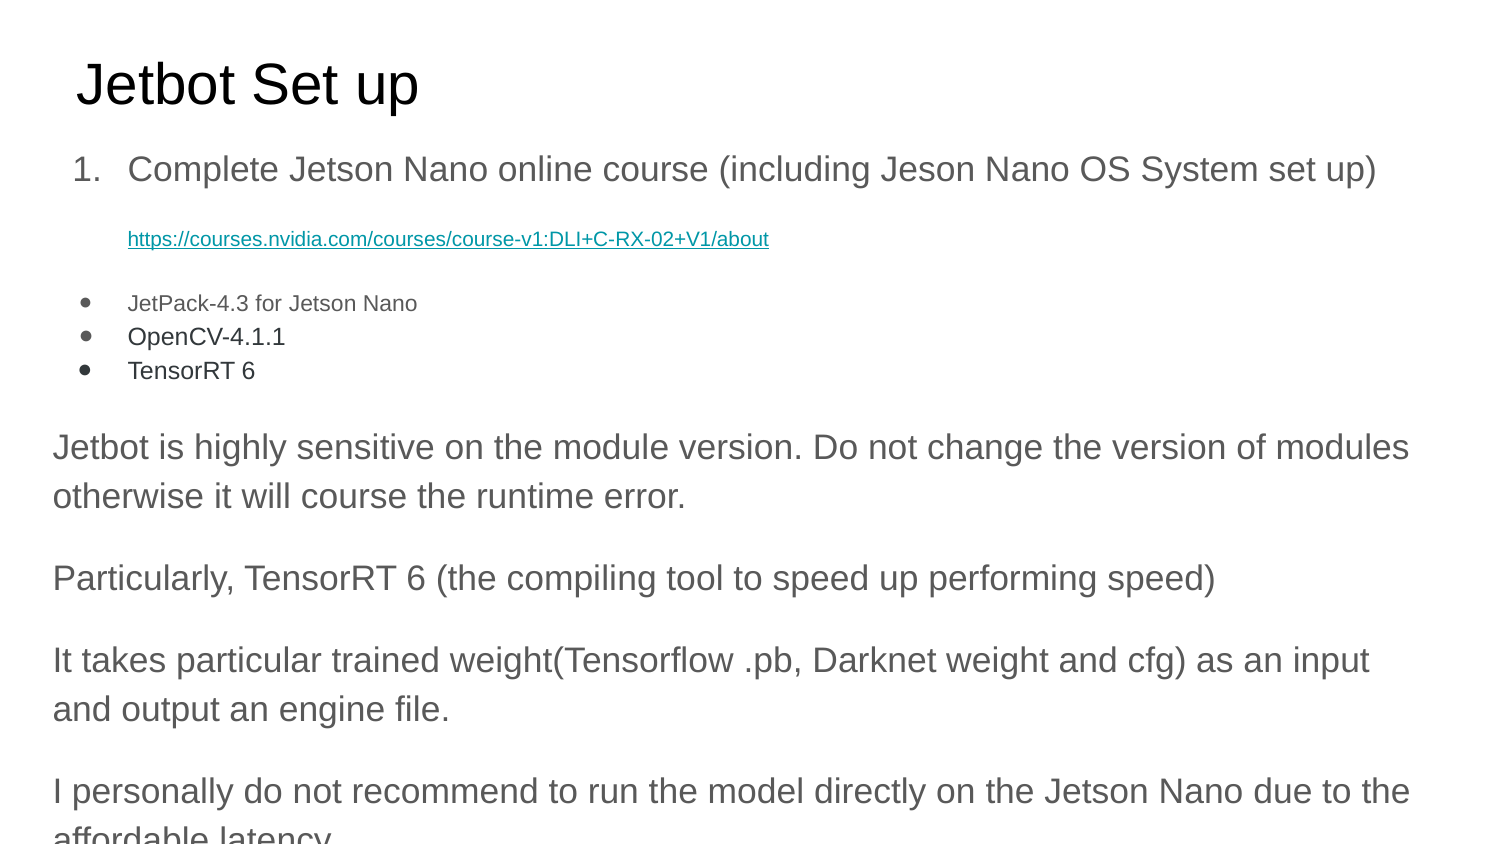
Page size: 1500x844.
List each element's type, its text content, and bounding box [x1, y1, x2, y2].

title Jetbot Set up [61, 30, 1460, 125]
list Complete Jetson Nano online course (including Jeson Nano OS System set up) https://courses.nvidia.com/courses/course-v1:DLI+C-RX-02+V1/about JetPack-4.3 for Jetson Nano OpenCV-4.1.1 TensorRT 6 Jetbot is highly sensitive on the module version. Do not change the version of modules otherwise it will course the runtime error. Particularly, TensorRT 6 (the compiling tool to speed up performing speed) It takes particular trained weight(Tensorflow .pb, Darknet weight and cfg) as an input and output an engine file. I personally do not recommend to run the model directly on the Jetson Nano due to the affordable latency. [37, 124, 1436, 844]
